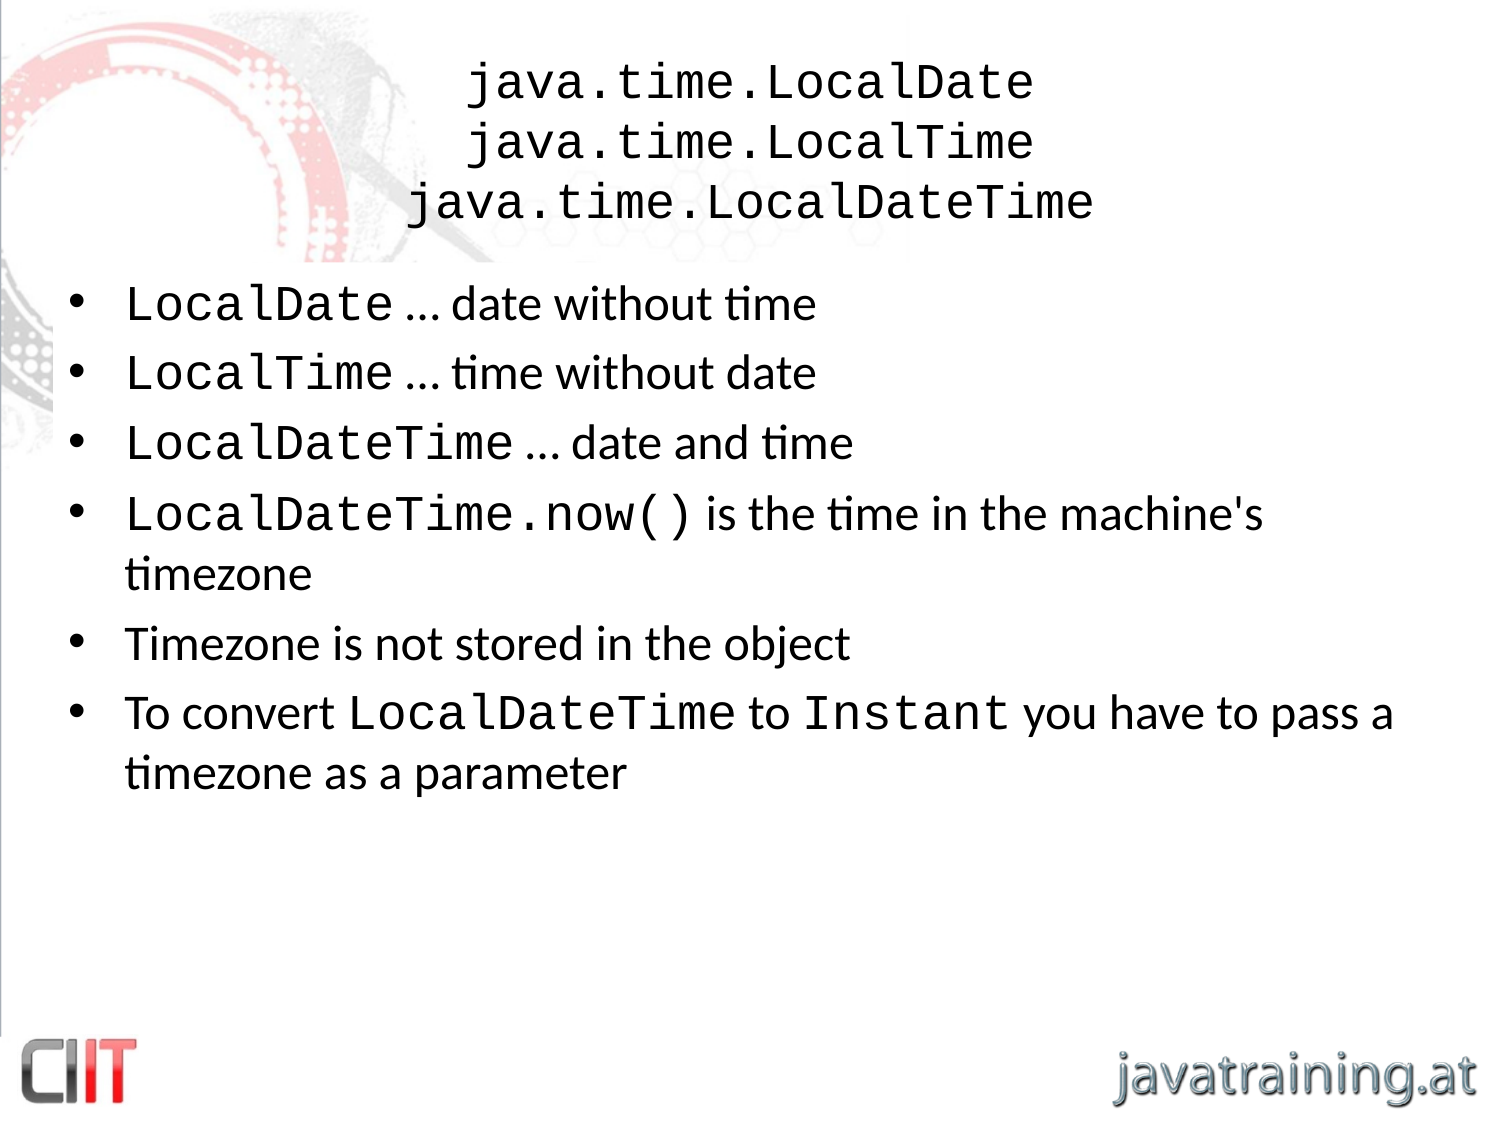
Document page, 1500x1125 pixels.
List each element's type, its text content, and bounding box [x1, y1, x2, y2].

list LocalDate … date without time LocalTime … time without date LocalDateTime … date and time LocalDateTime.now() is the time in the machine's timezone Timezone is not stored in the object To convert LocalDateTime to Instant you have to pass a timezone as a parameter [53, 262, 1459, 1000]
title java.time.LocalDate java.time.LocalTime java.time.LocalDateTime [75, 45, 1425, 233]
picture [0, 0, 1500, 1125]
